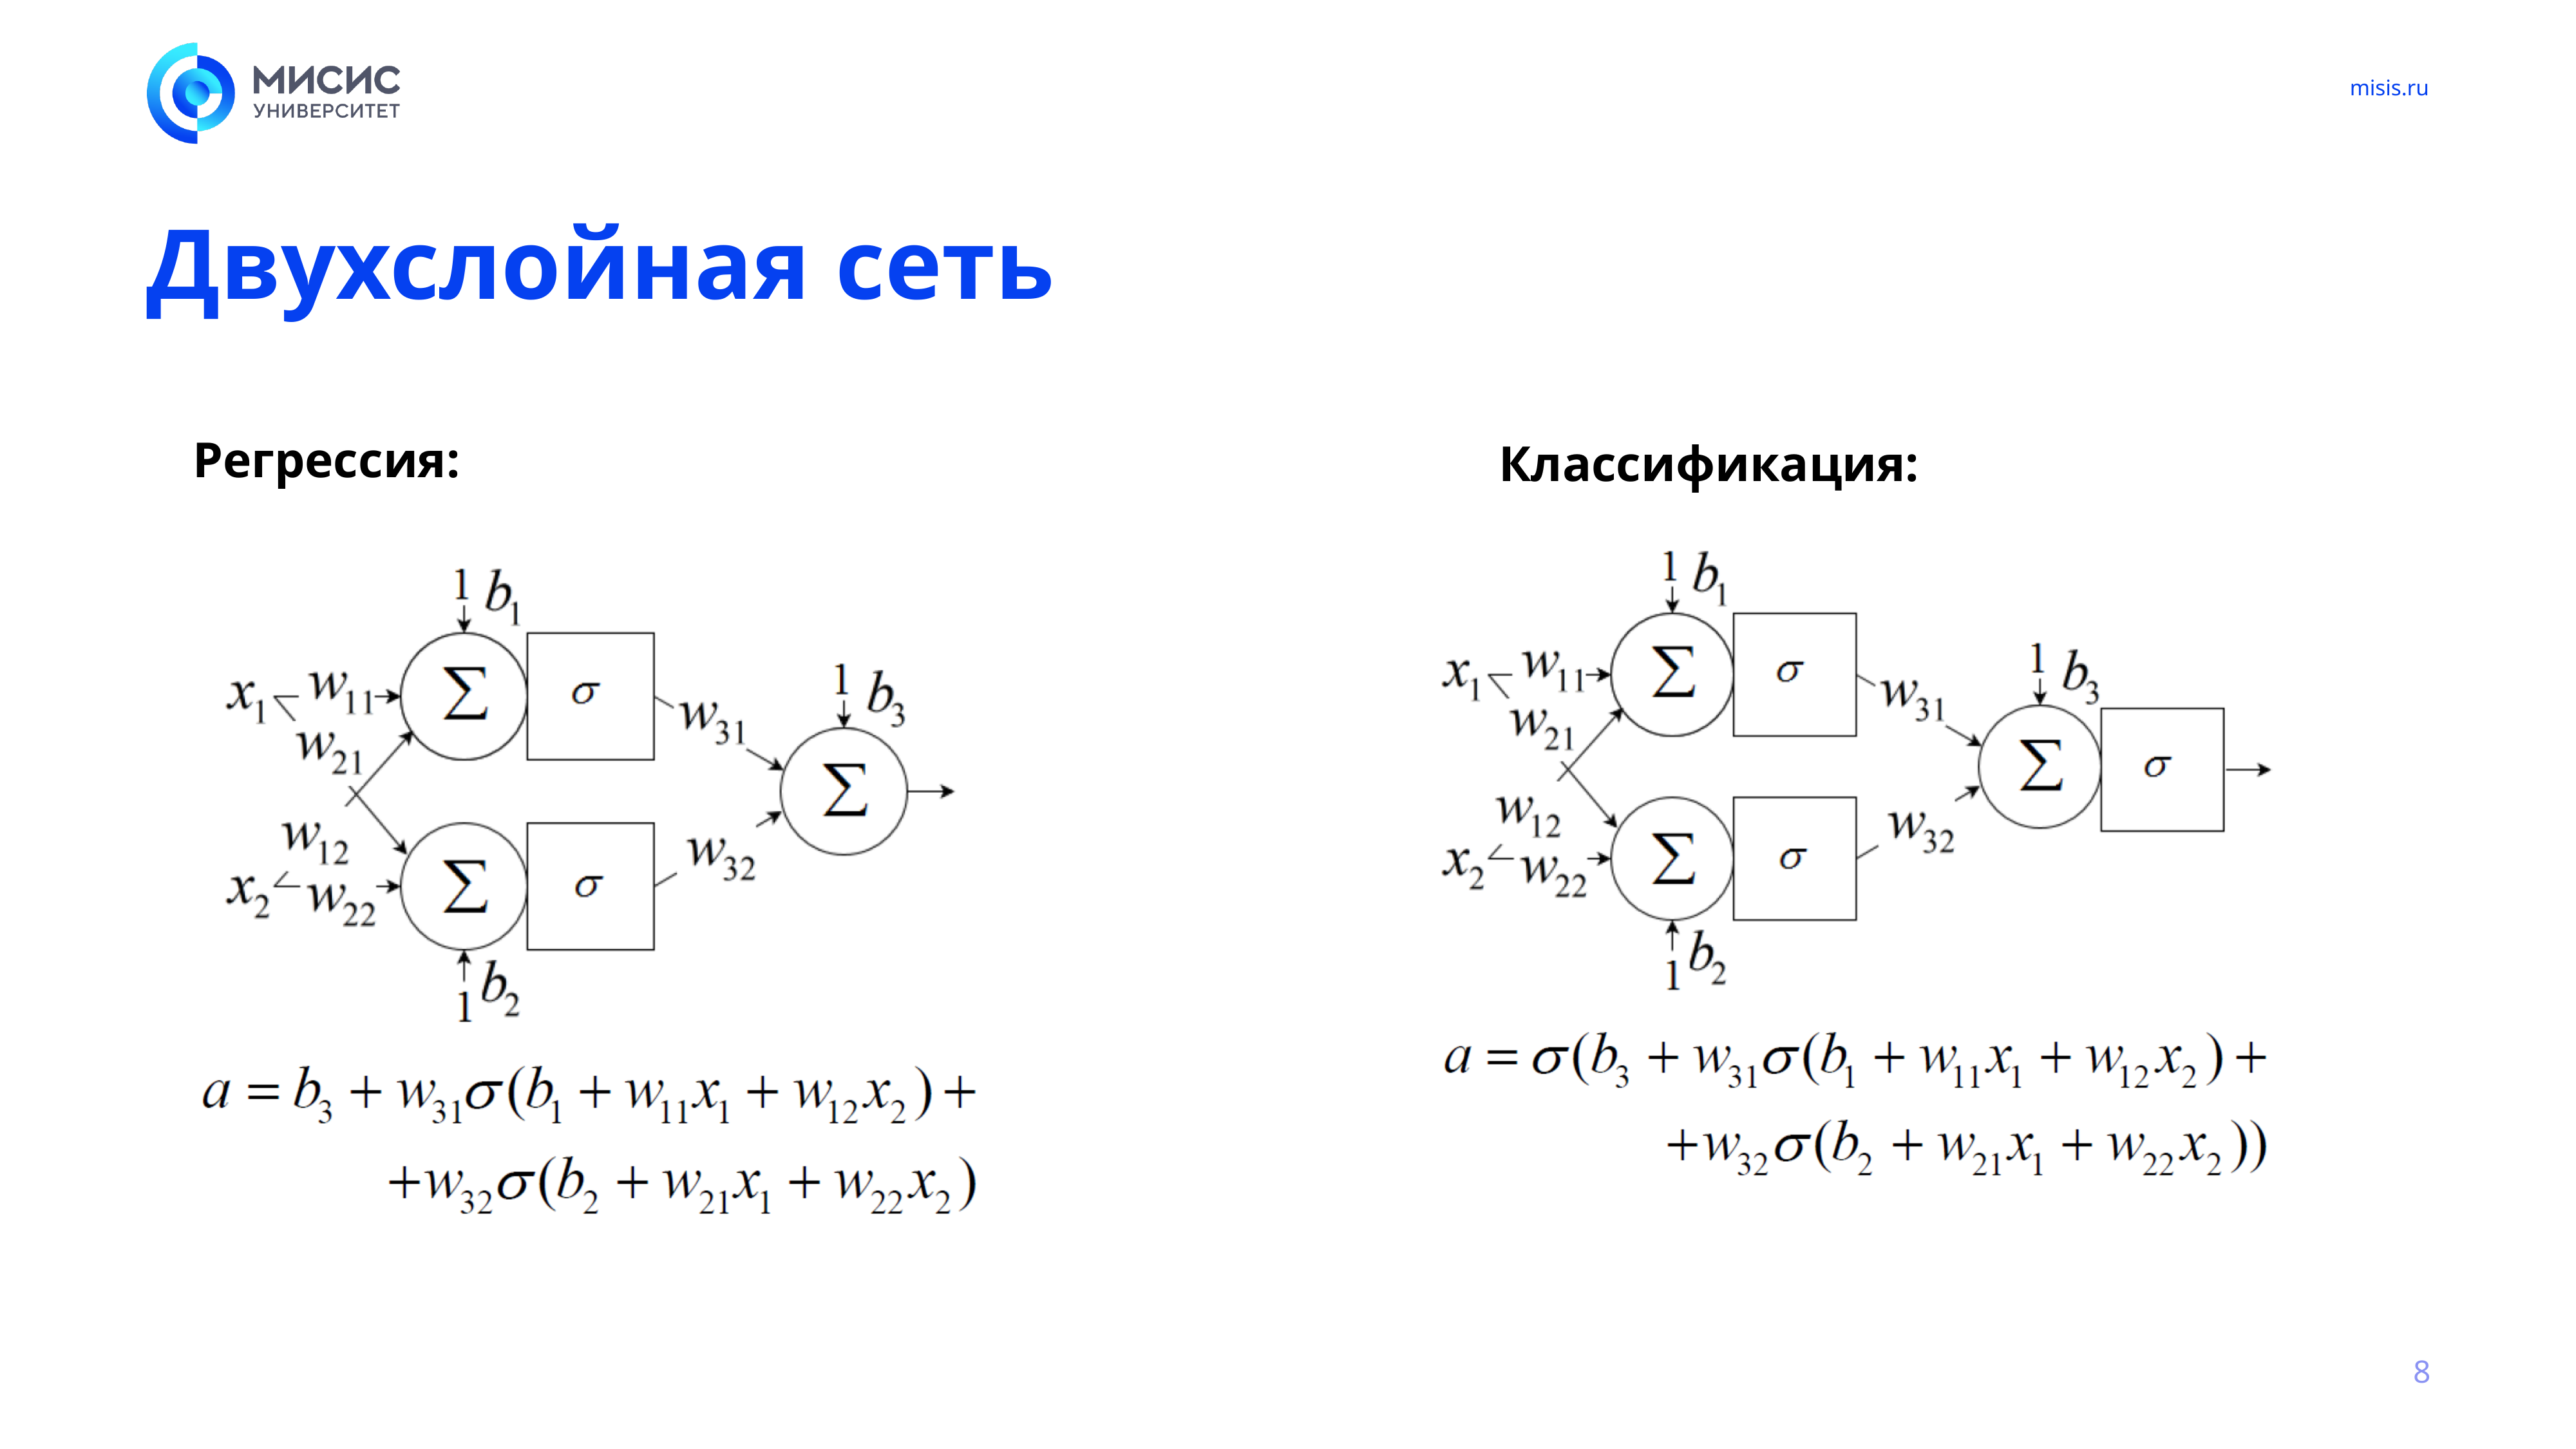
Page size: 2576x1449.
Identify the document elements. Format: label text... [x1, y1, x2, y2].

text_box Регрессия: [183, 424, 1472, 493]
title Двухслойная сеть [137, 223, 1260, 341]
picture [147, 42, 401, 144]
slide_number 8 [2092, 1334, 2441, 1412]
picture [1380, 529, 2326, 1201]
text_box Классификация: [1489, 428, 2576, 497]
picture [137, 525, 1037, 1233]
